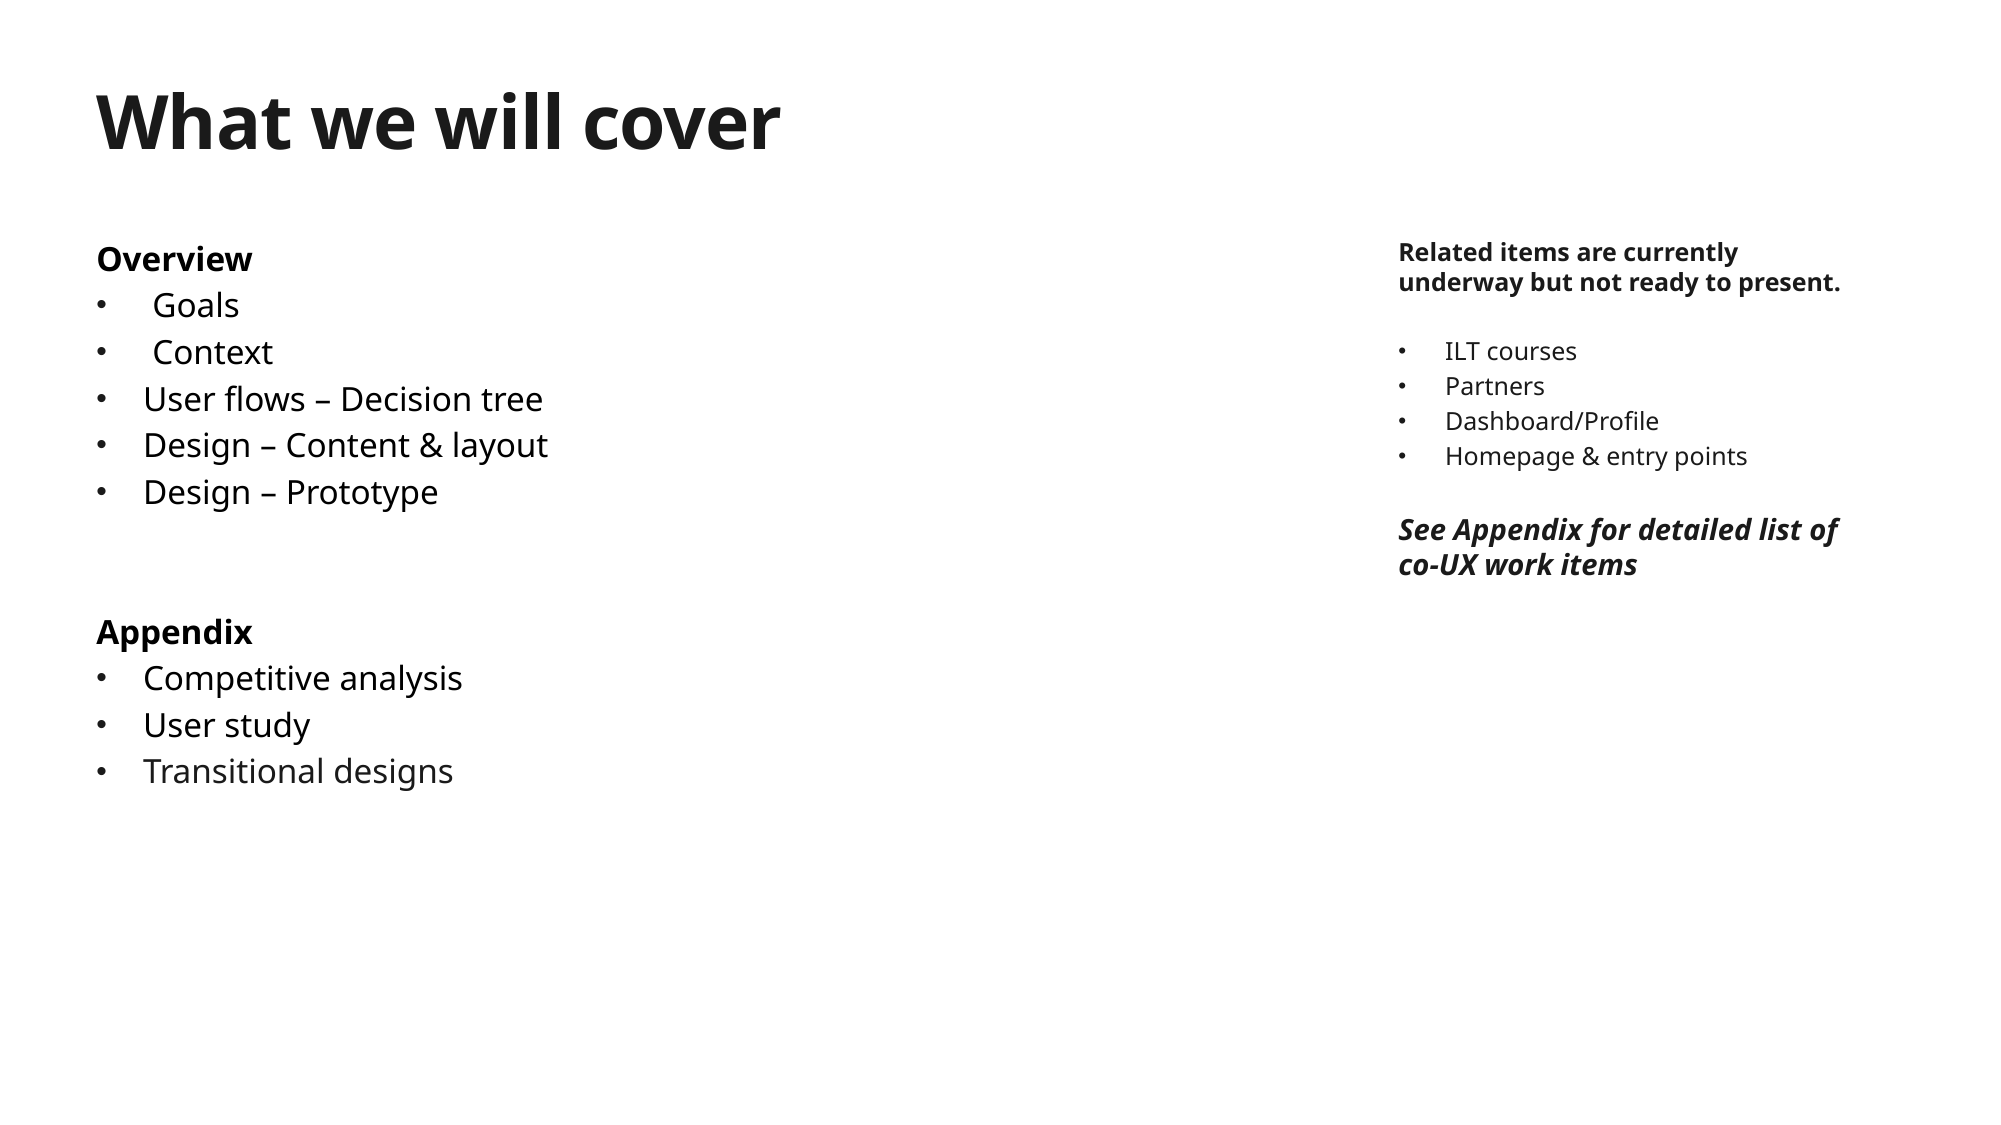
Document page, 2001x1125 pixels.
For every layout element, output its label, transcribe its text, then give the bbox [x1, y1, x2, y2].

text_box Related items are currently underway but not ready to present. ILT courses Partners Dashboard/Profile Homepage & entry points See Appendix for detailed list of co-UX work items [1398, 236, 1880, 757]
list Overview Goals Context User flows – Decision tree Design – Content & layout Design – Prototype Appendix Competitive analysis User study Transitional designs [96, 235, 822, 873]
title What we will cover [96, 75, 1904, 166]
